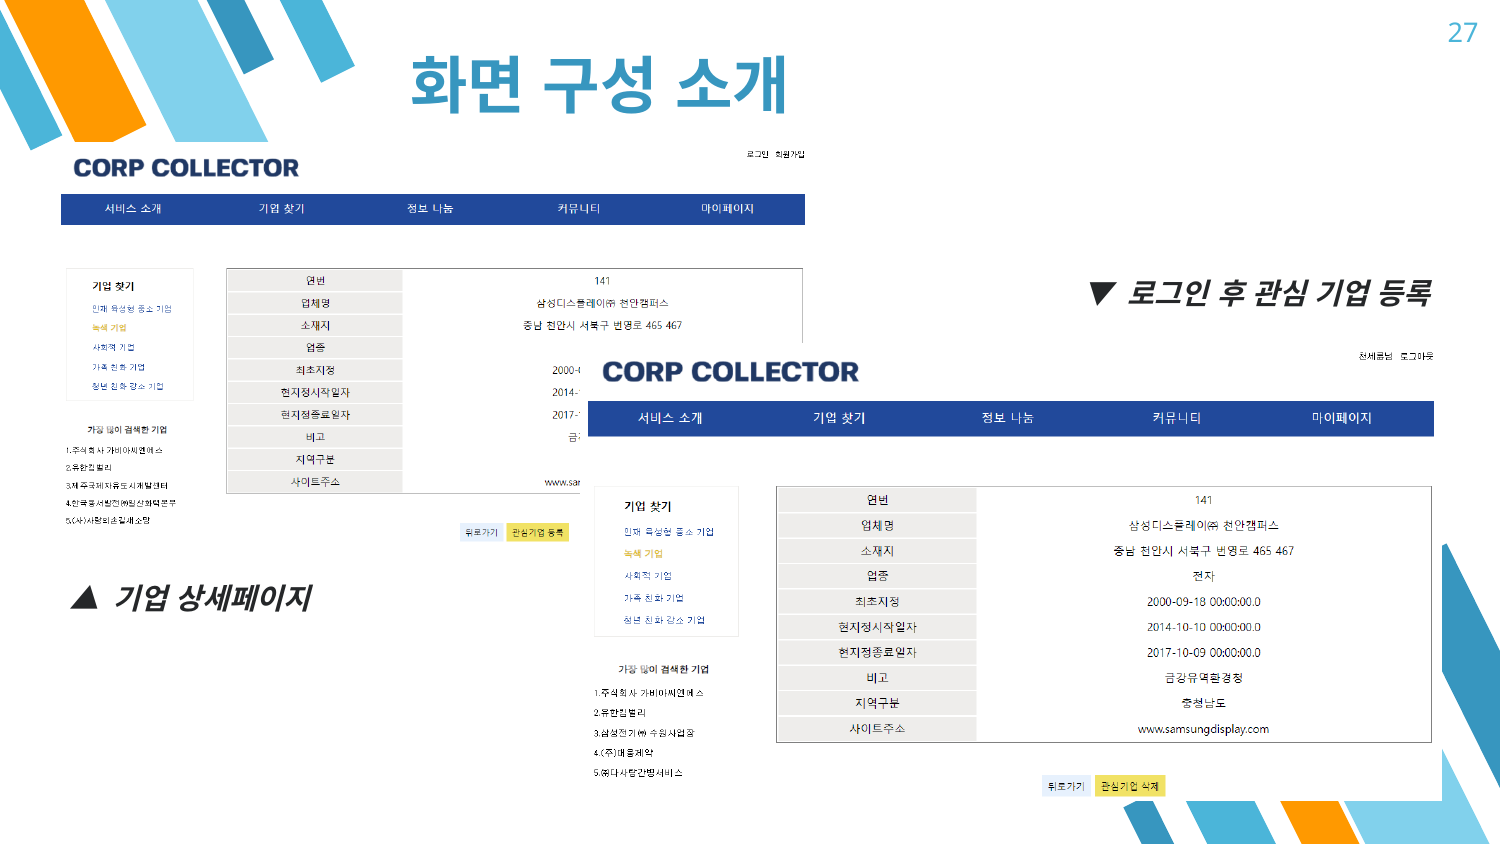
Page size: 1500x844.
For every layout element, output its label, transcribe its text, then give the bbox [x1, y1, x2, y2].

title 화면 구성 소개 [395, 24, 1341, 136]
text_box ▼ 로그인 후 관심 기업 등록 [1068, 267, 1446, 318]
picture [58, 142, 1442, 802]
slide_number 27 [1403, 0, 1494, 65]
text_box ▲ 기업 상세페이지 [54, 573, 326, 623]
